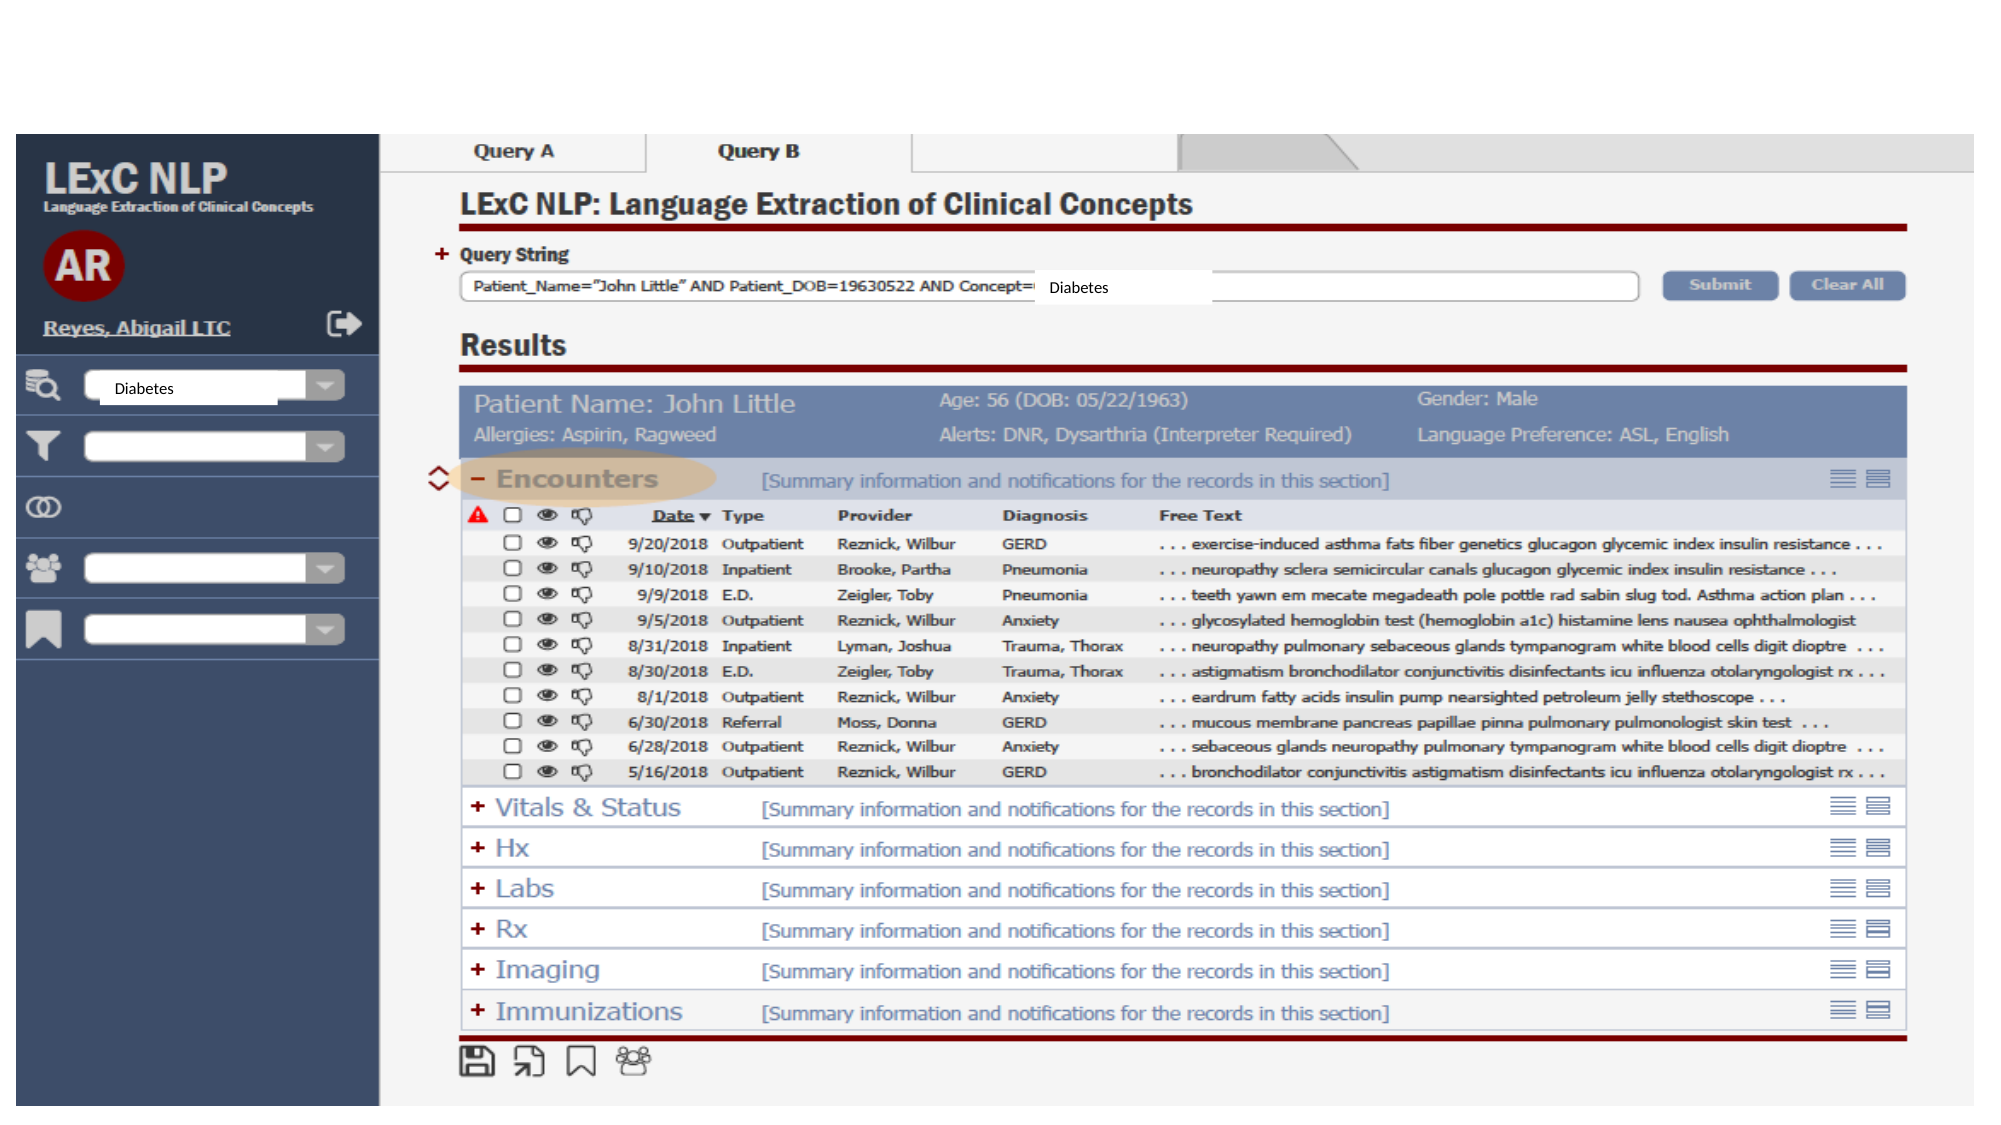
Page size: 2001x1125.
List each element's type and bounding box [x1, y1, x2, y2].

picture [16, 134, 1974, 1106]
